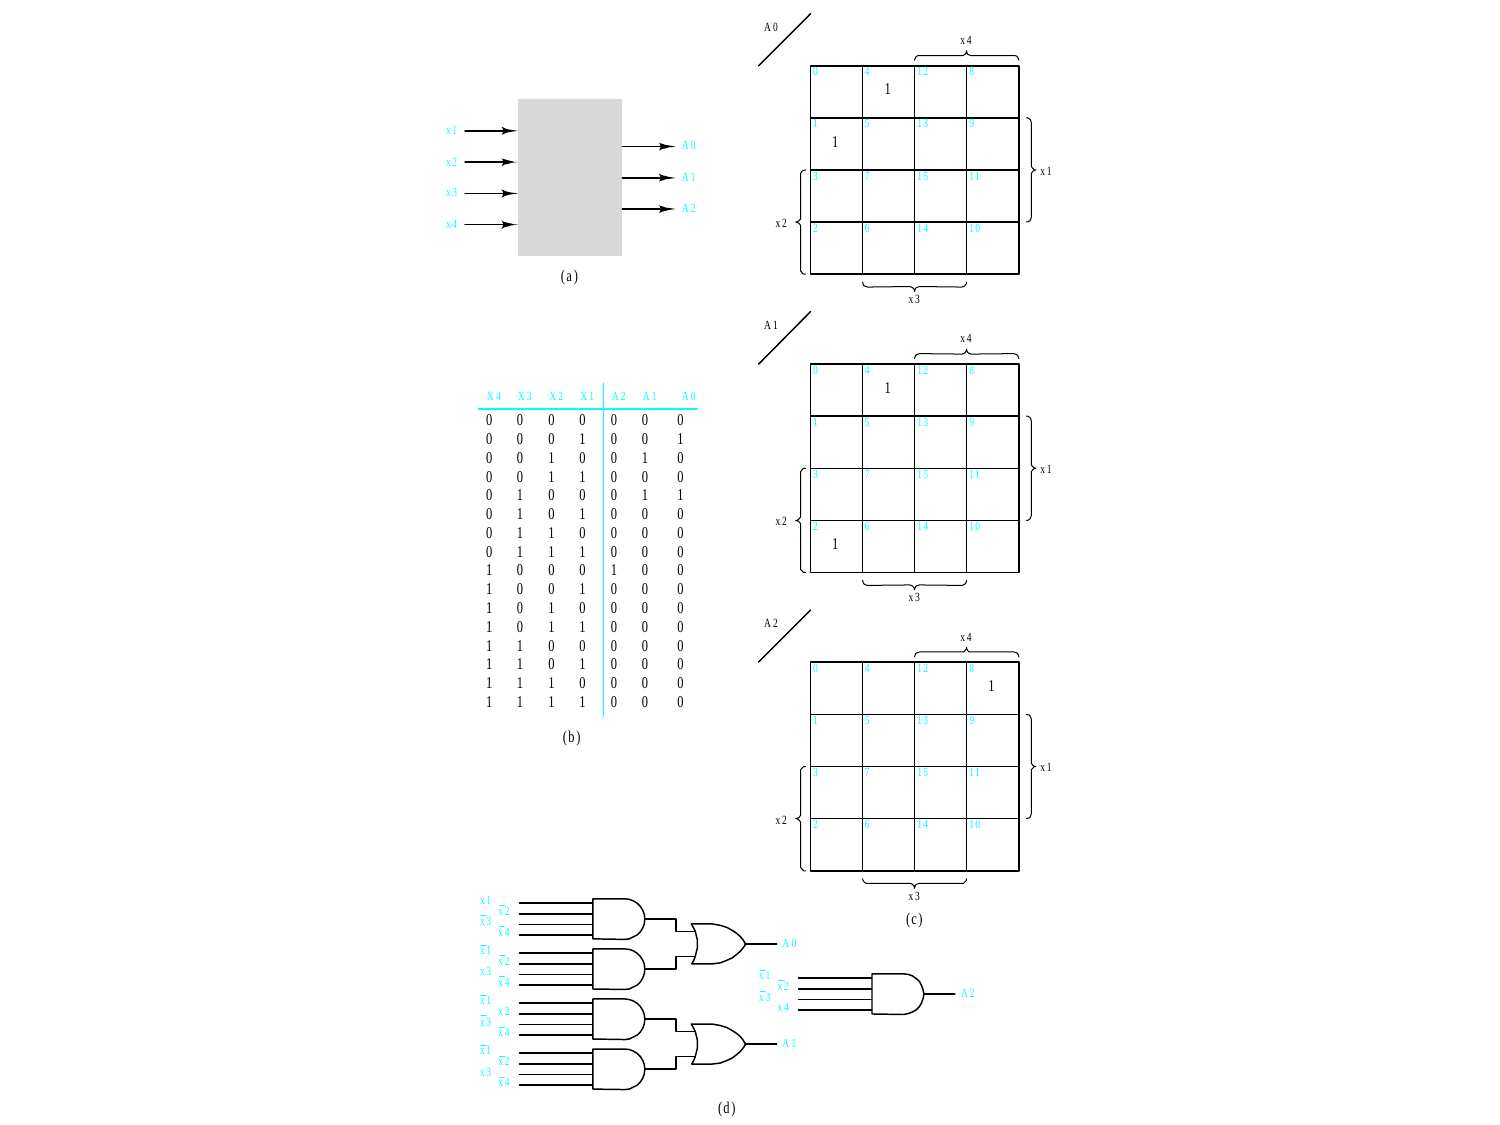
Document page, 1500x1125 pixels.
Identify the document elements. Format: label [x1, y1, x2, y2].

text_box [424, 3, 1075, 1122]
